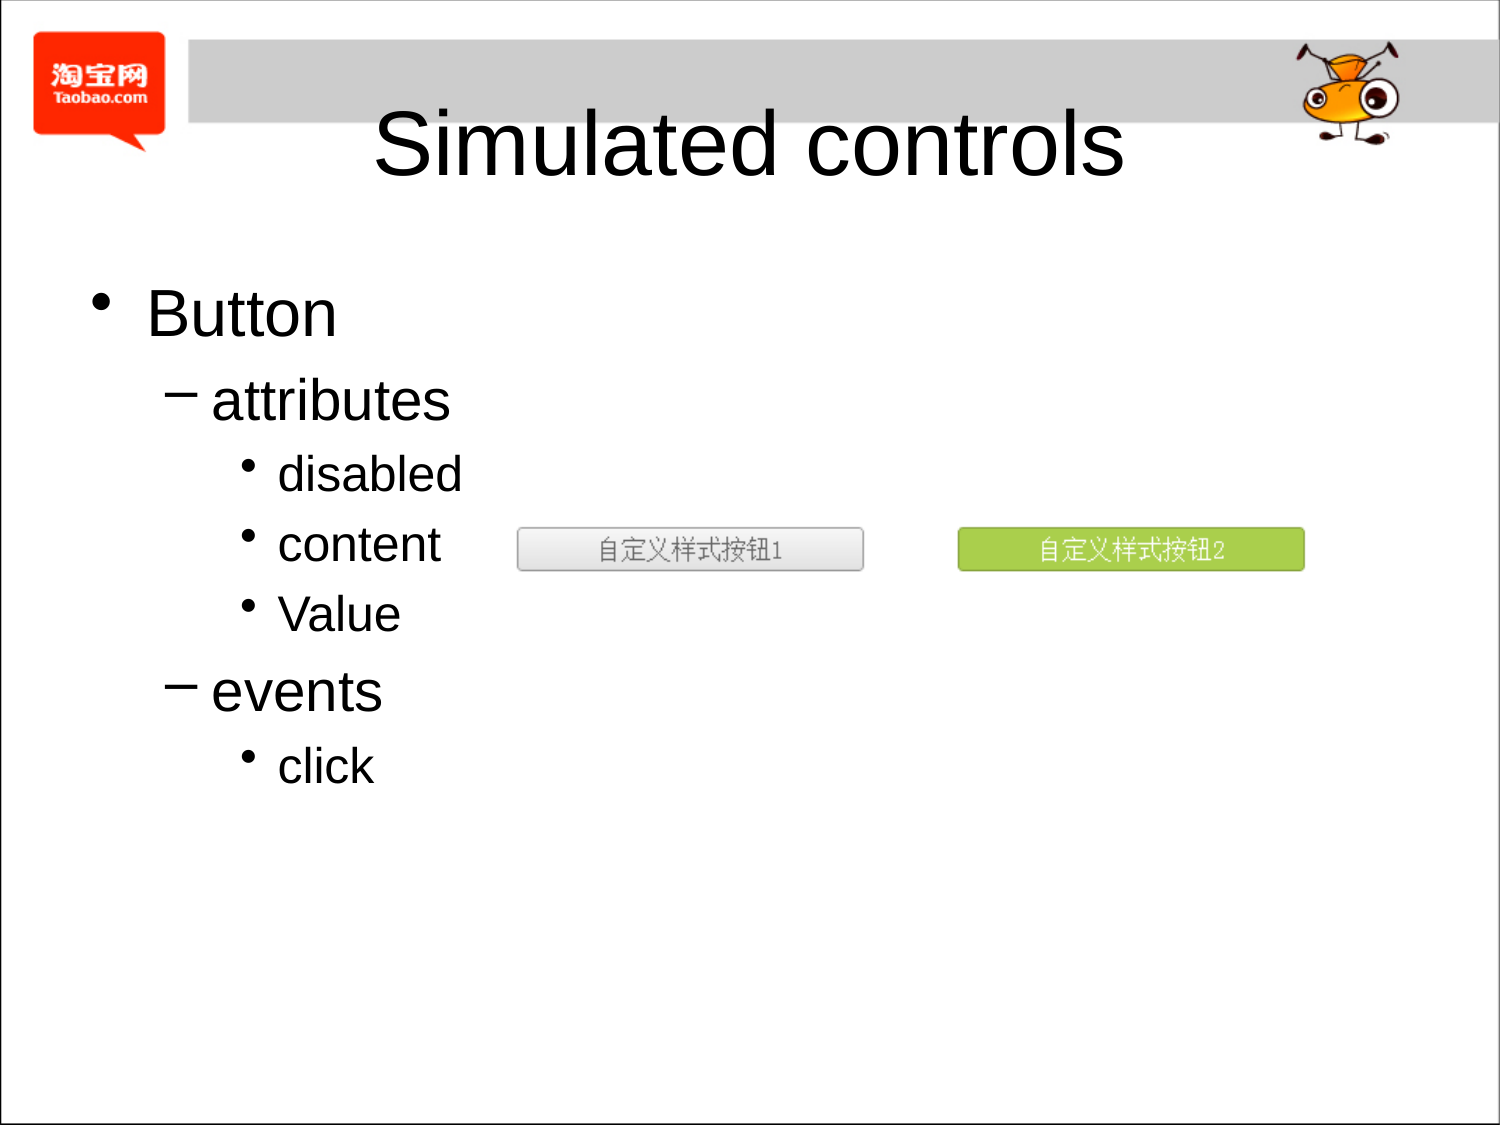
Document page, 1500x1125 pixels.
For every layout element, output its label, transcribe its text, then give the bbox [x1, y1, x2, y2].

picture [0, 0, 1500, 1125]
title Simulated controls [74, 44, 1426, 233]
list Button attributes disabled content Value events click [74, 262, 1426, 1006]
